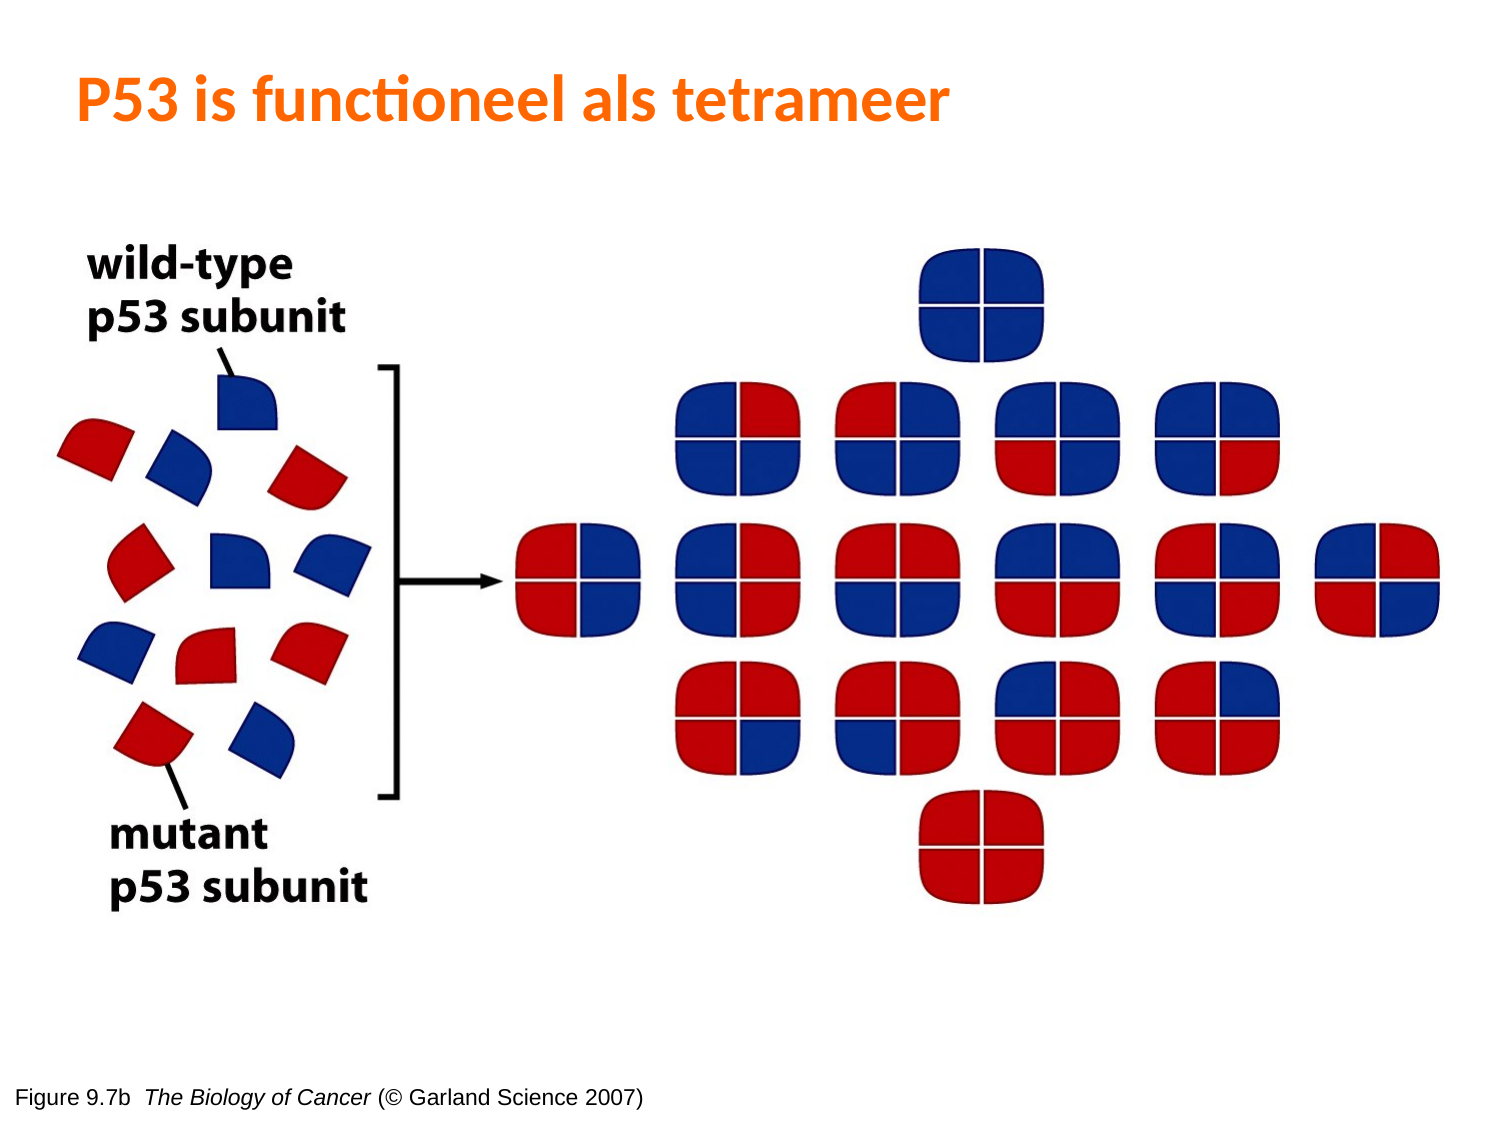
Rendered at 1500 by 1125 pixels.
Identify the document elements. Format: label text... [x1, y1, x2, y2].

text_box Figure 9.7b The Biology of Cancer (© Garland Science 2007) [0, 1074, 1488, 1118]
text_box P53 is functioneel als tetrameer [61, 47, 1329, 143]
picture [43, 228, 1444, 942]
